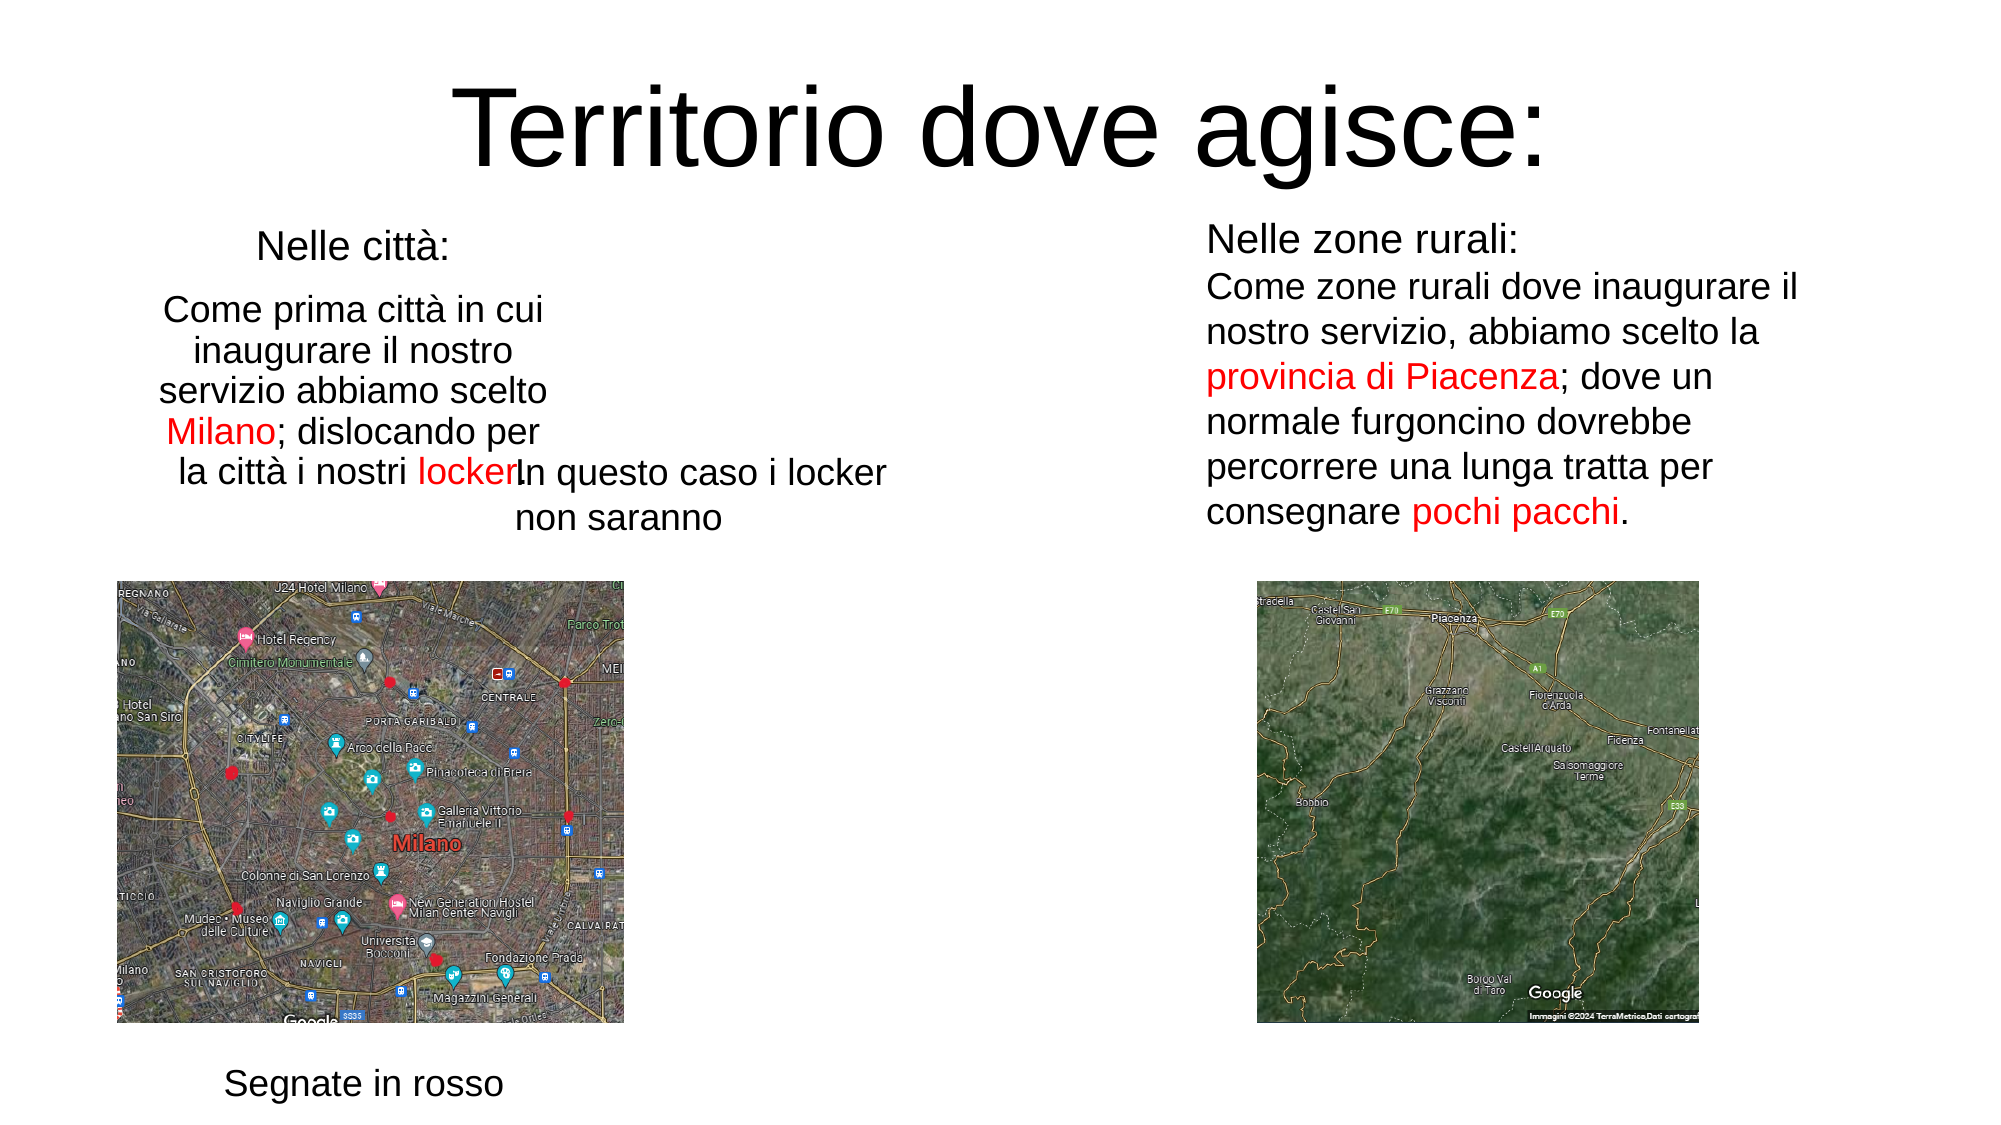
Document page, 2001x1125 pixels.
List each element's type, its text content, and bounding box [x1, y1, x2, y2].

text_box Nelle zone rurali: Come zone rurali dove inaugurare il nostro servizio, abbiamo scelto la provincia di Piacenza; dove un normale furgoncino dovrebbe percorrere una lunga tratta per consegnare pochi pacchi. [1191, 204, 1840, 540]
text_box In questo caso i locker non saranno [499, 440, 941, 546]
picture [1257, 581, 1699, 1023]
picture [117, 581, 625, 1023]
text_box Segnate in rosso [208, 1051, 563, 1112]
subtitle Nelle città: Come prima città in cui inaugurare il nostro servizio abbiamo scelto Milano; dislocando per la città i nostri locker. [143, 217, 564, 544]
title Territorio dove agisce: [249, 42, 1750, 198]
